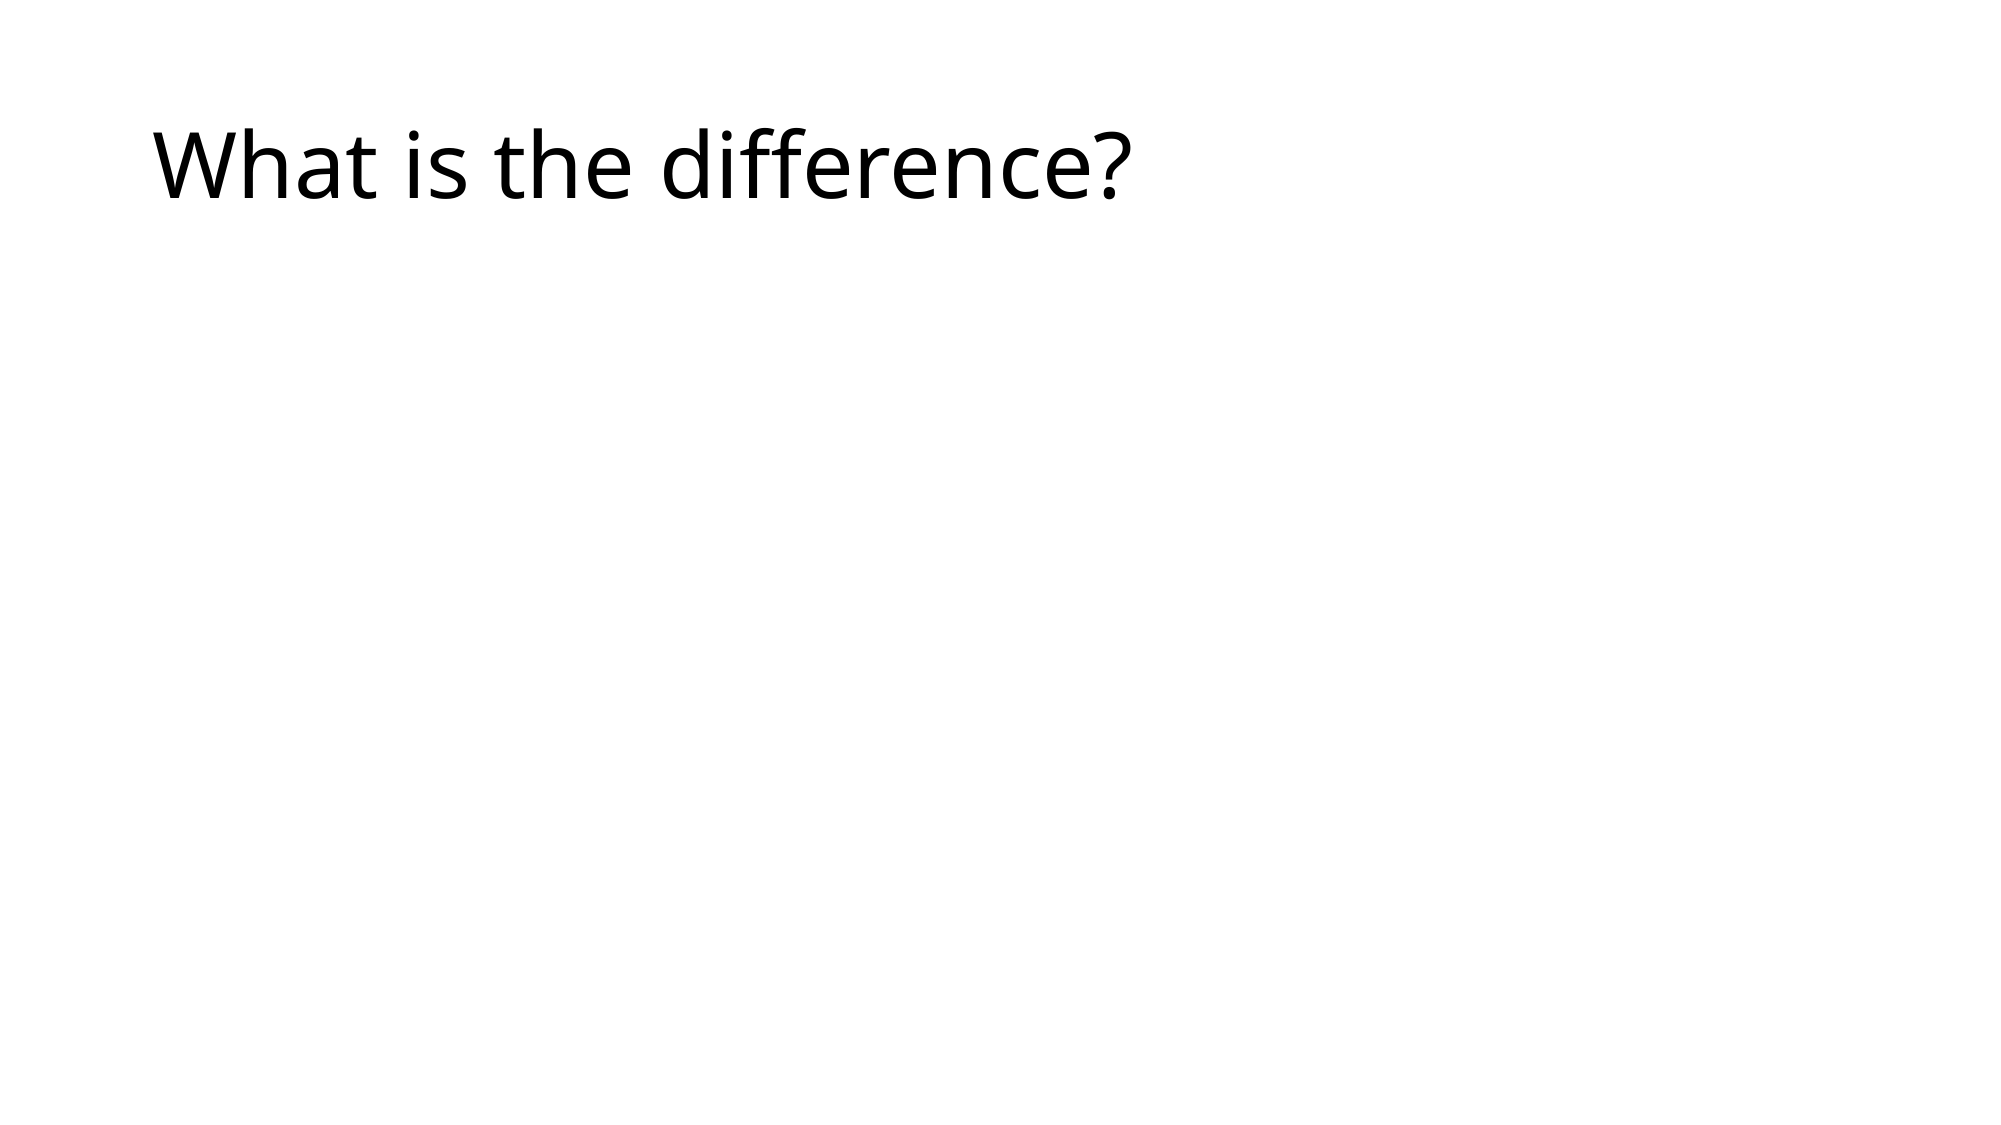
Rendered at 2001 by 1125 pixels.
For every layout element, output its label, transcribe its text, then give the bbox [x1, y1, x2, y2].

title What is the difference? [137, 59, 1863, 278]
